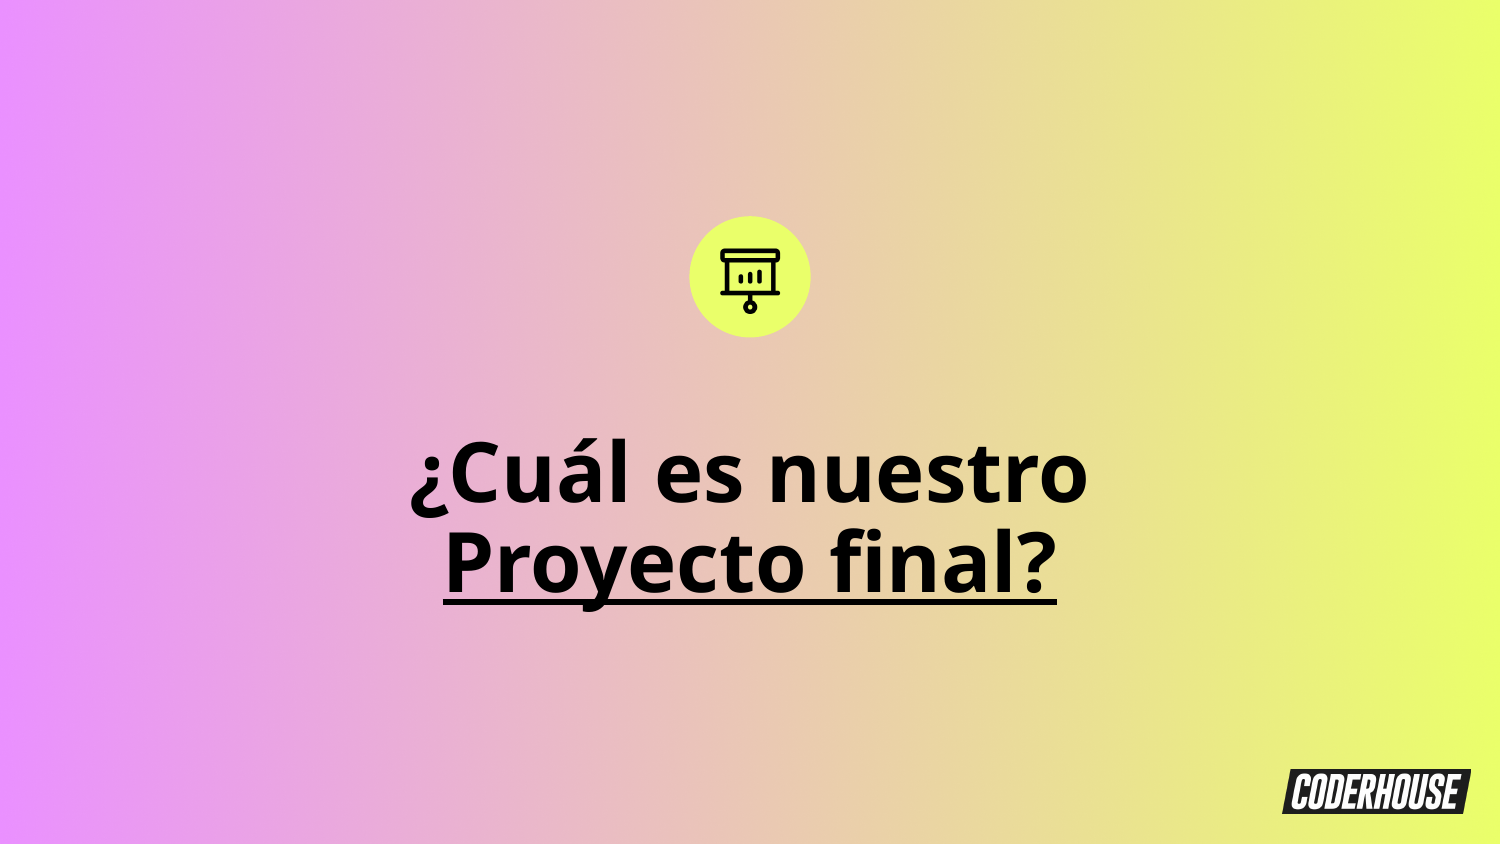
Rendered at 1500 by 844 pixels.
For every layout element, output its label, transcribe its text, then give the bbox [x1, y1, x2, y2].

picture [0, 0, 1500, 844]
text_box ¿Cuál es nuestro Proyecto final? [239, 415, 1261, 626]
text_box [689, 215, 811, 338]
